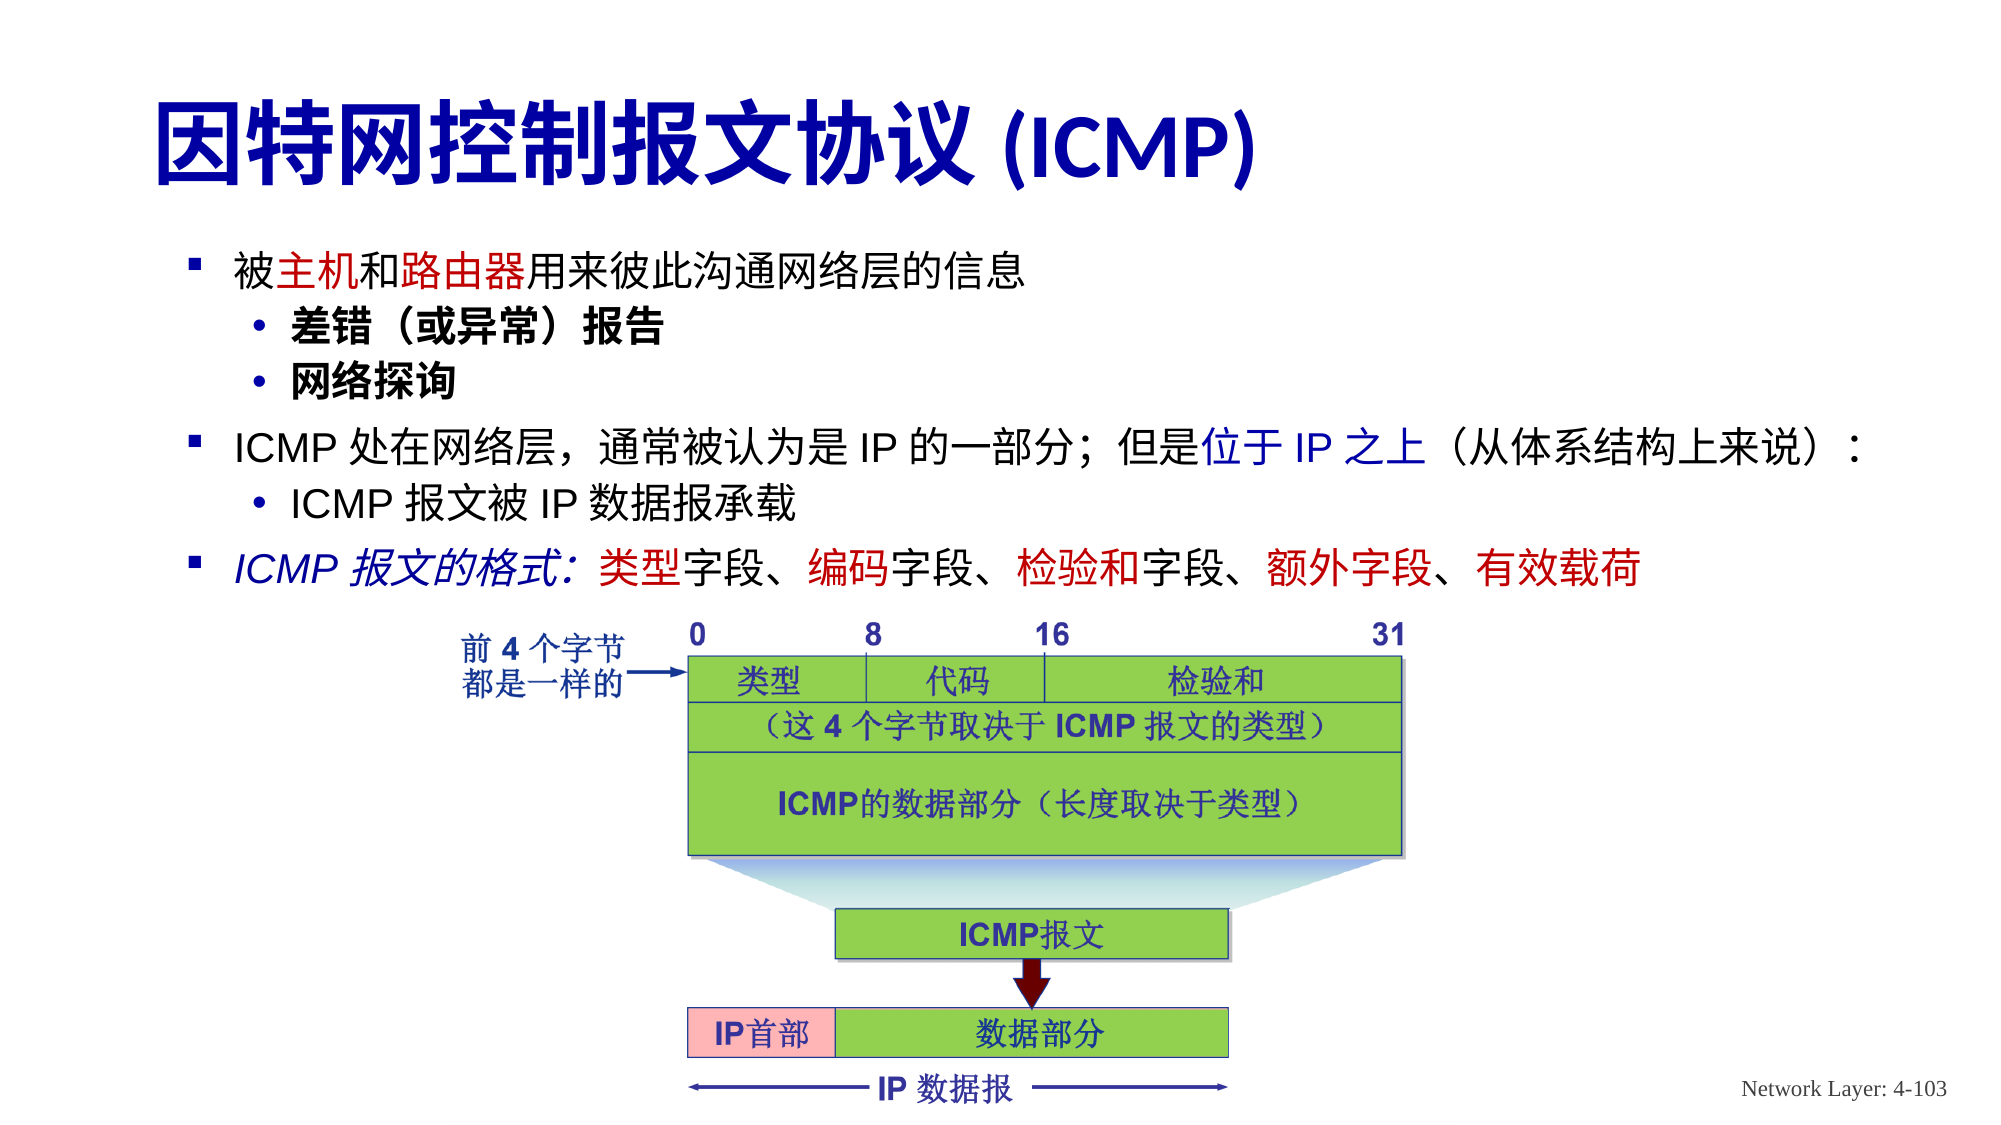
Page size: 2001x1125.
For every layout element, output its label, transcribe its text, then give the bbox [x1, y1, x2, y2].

text_box 被主机和路由器用来彼此沟通网络层的信息 差错（或异常）报告 网络探询 ICMP处在网络层，通常被认为是IP的一部分；但是位于IP之上（从体系结构上来说）： ICMP报文被IP数据报承载 ICMP报文的格式：类型字段、编码字段、检验和字段、额外字段、有效载荷 [161, 242, 1963, 653]
title 因特网控制报文协议(ICMP) [137, 74, 1863, 221]
slide_number Network Layer: 4-103 [1512, 1056, 1963, 1117]
picture [451, 612, 1453, 1125]
